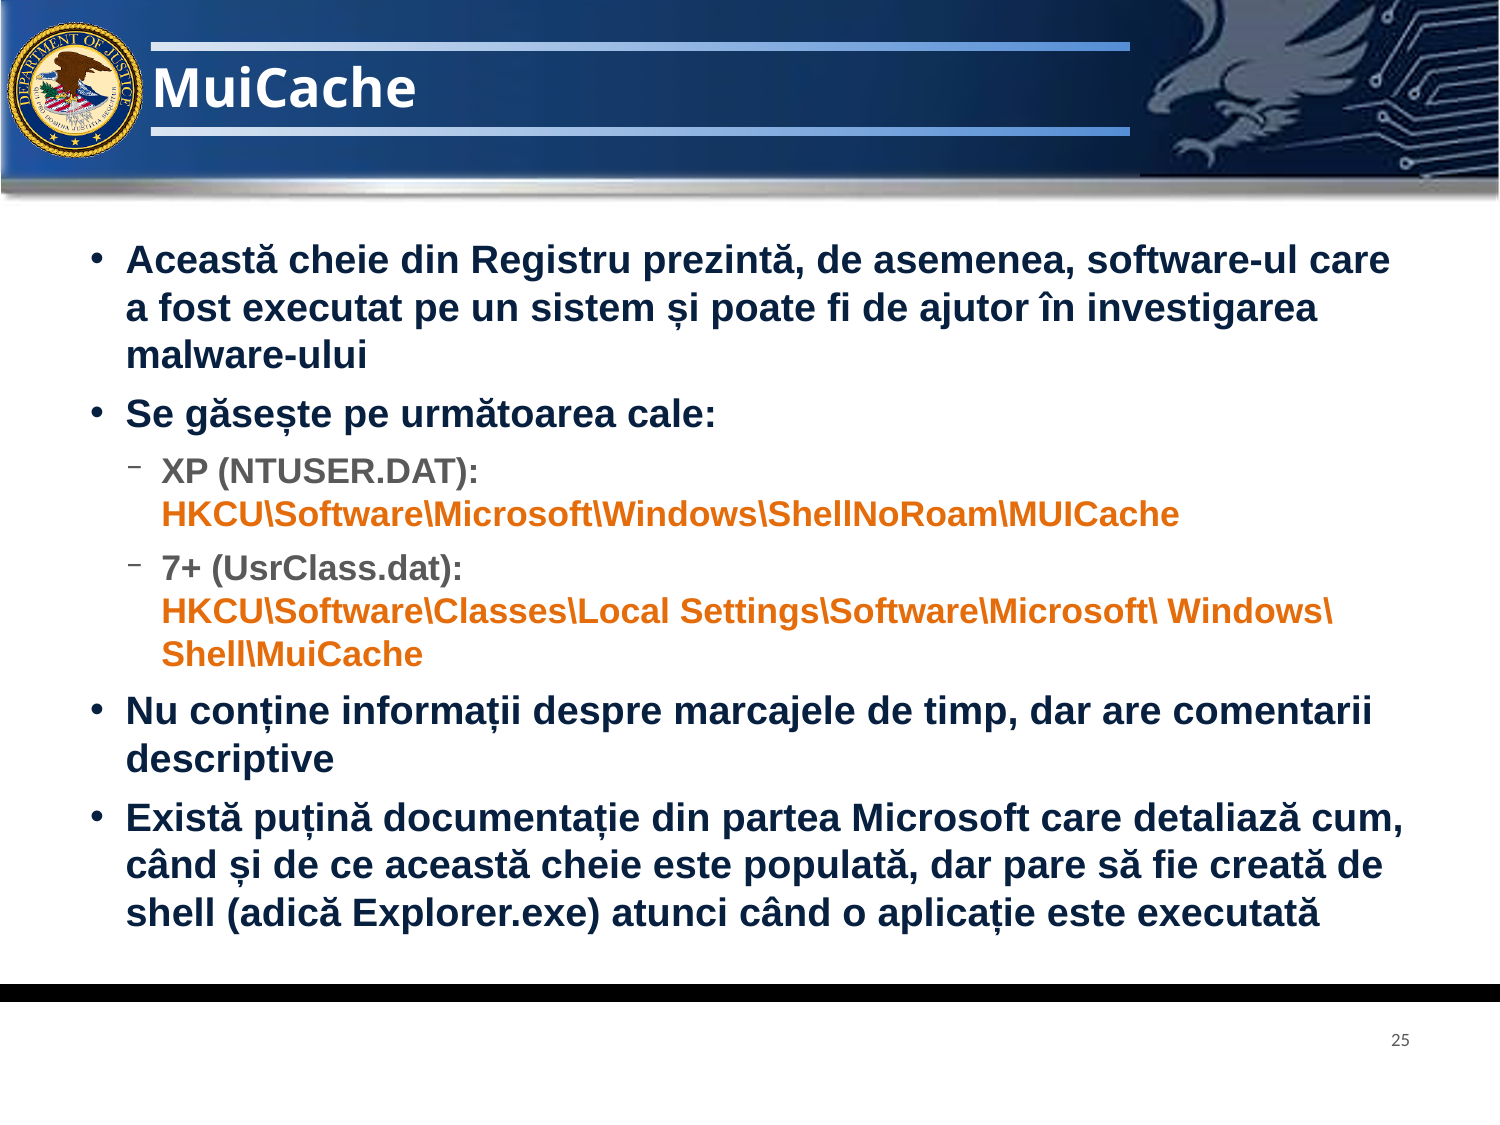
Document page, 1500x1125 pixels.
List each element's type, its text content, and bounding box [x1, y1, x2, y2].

list Această cheie din Registru prezintă, de asemenea, software-ul care a fost executat pe un sistem și poate fi de ajutor în investigarea malware-ului Se găsește pe următoarea cale: XP (NTUSER.DAT): HKCU\Software\Microsoft\Windows\ShellNoRoam\MUICache 7+ (UsrClass.dat): HKCU\Software\Classes\Local Settings\Software\Microsoft\ Windows\Shell\MuiCache Nu conține informații despre marcajele de timp, dar are comentarii descriptive Există puțină documentație din partea Microsoft care detaliază cum, când și de ce această cheie este populată, dar pare să fie creată de shell (adică Explorer.exe) atunci când o aplicație este executată [75, 226, 1425, 962]
slide_number 25 [1087, 1023, 1425, 1054]
title MuiCache [150, 52, 1131, 128]
picture [0, 0, 1500, 209]
